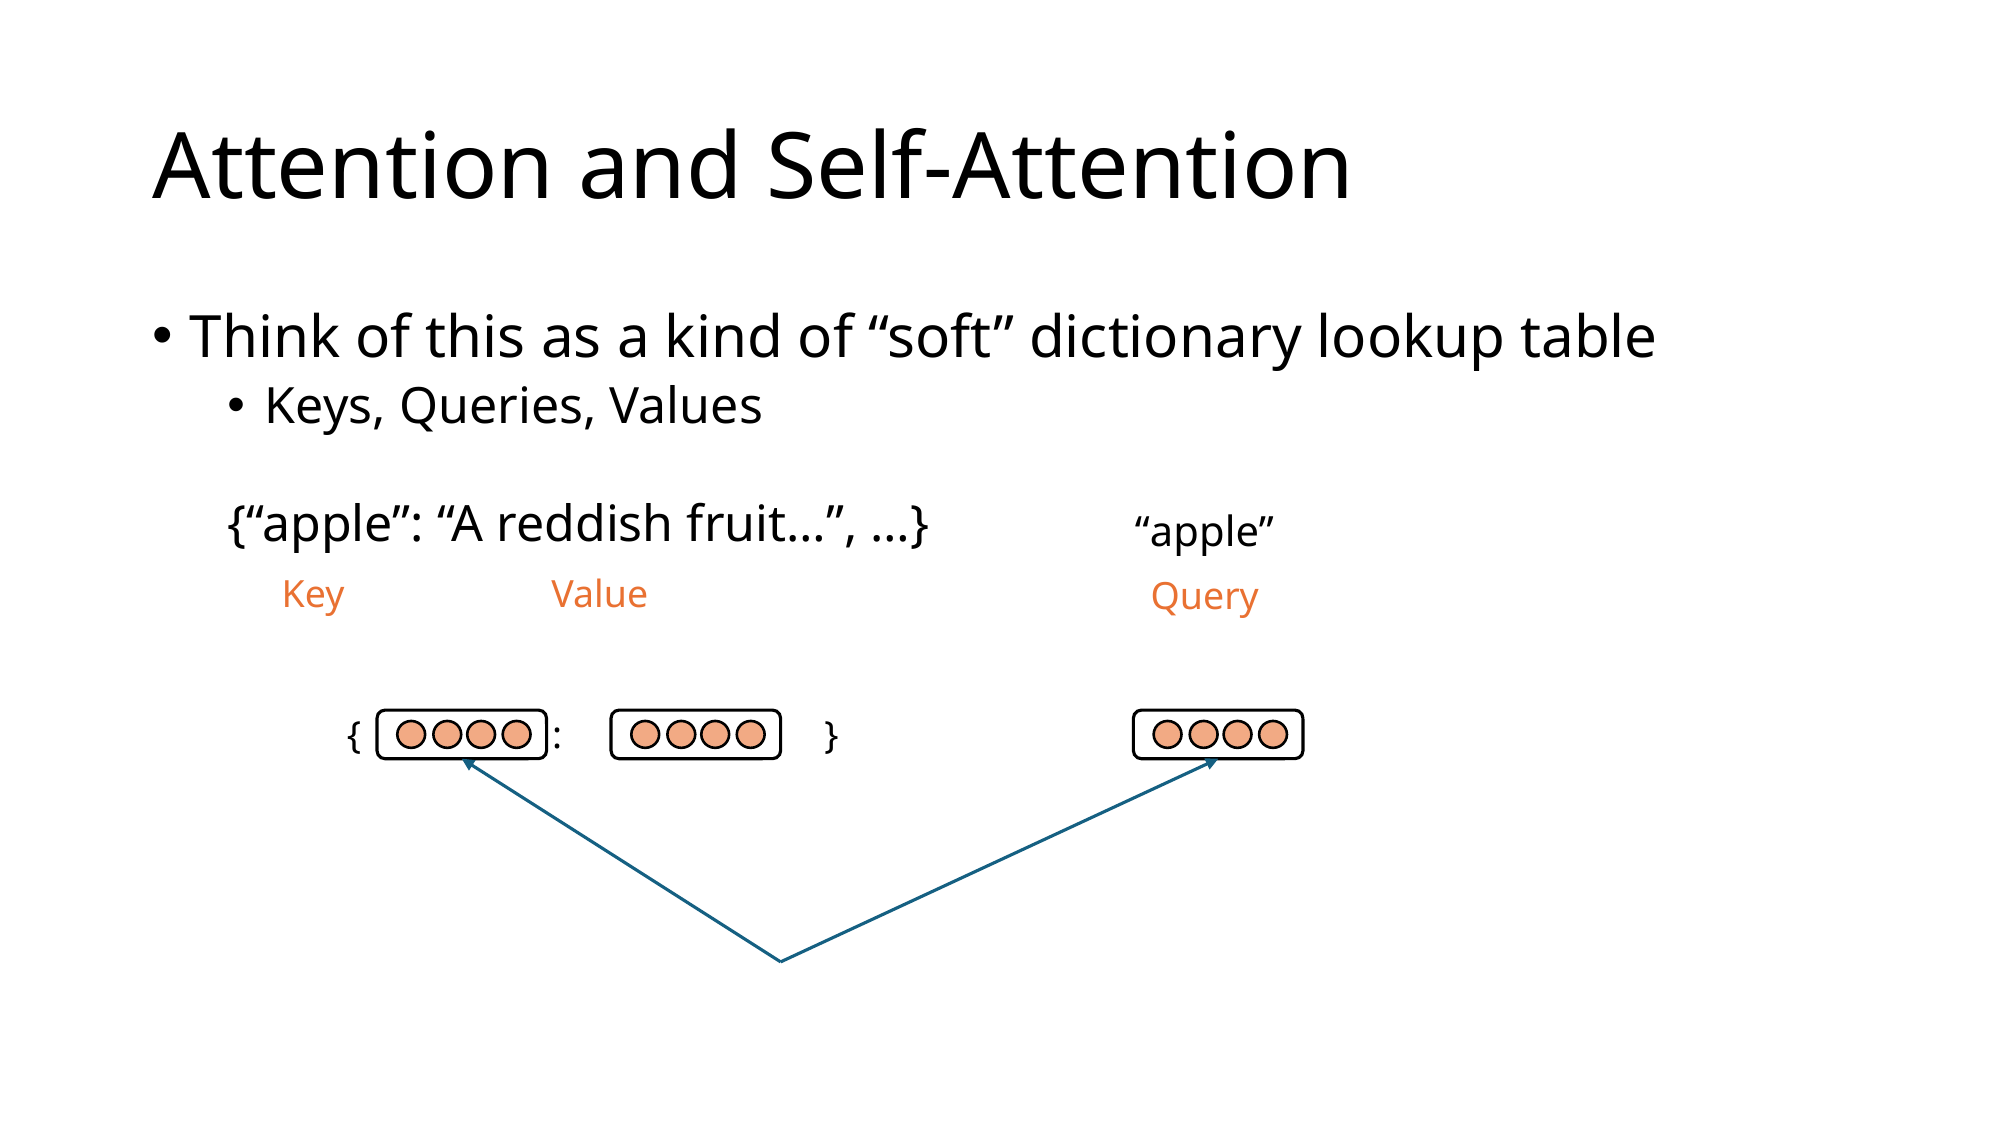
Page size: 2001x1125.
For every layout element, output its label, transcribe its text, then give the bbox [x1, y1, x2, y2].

text_box Query [1135, 564, 1274, 625]
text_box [436, 649, 487, 820]
list Think of this as a kind of “soft” dictionary lookup table Keys, Queries, Values {“apple”: “A reddish fruit…”, …} [137, 299, 1863, 1014]
text_box “apple” [1120, 496, 1290, 562]
text_box { [332, 704, 376, 764]
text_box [461, 758, 782, 963]
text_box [1193, 649, 1243, 820]
text_box Value [536, 562, 664, 623]
text_box Key [266, 562, 360, 623]
text_box : } [721, 704, 855, 758]
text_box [782, 758, 1219, 963]
title Attention and Self-Attention [137, 59, 1863, 278]
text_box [670, 649, 721, 758]
text_box : } [537, 704, 670, 758]
